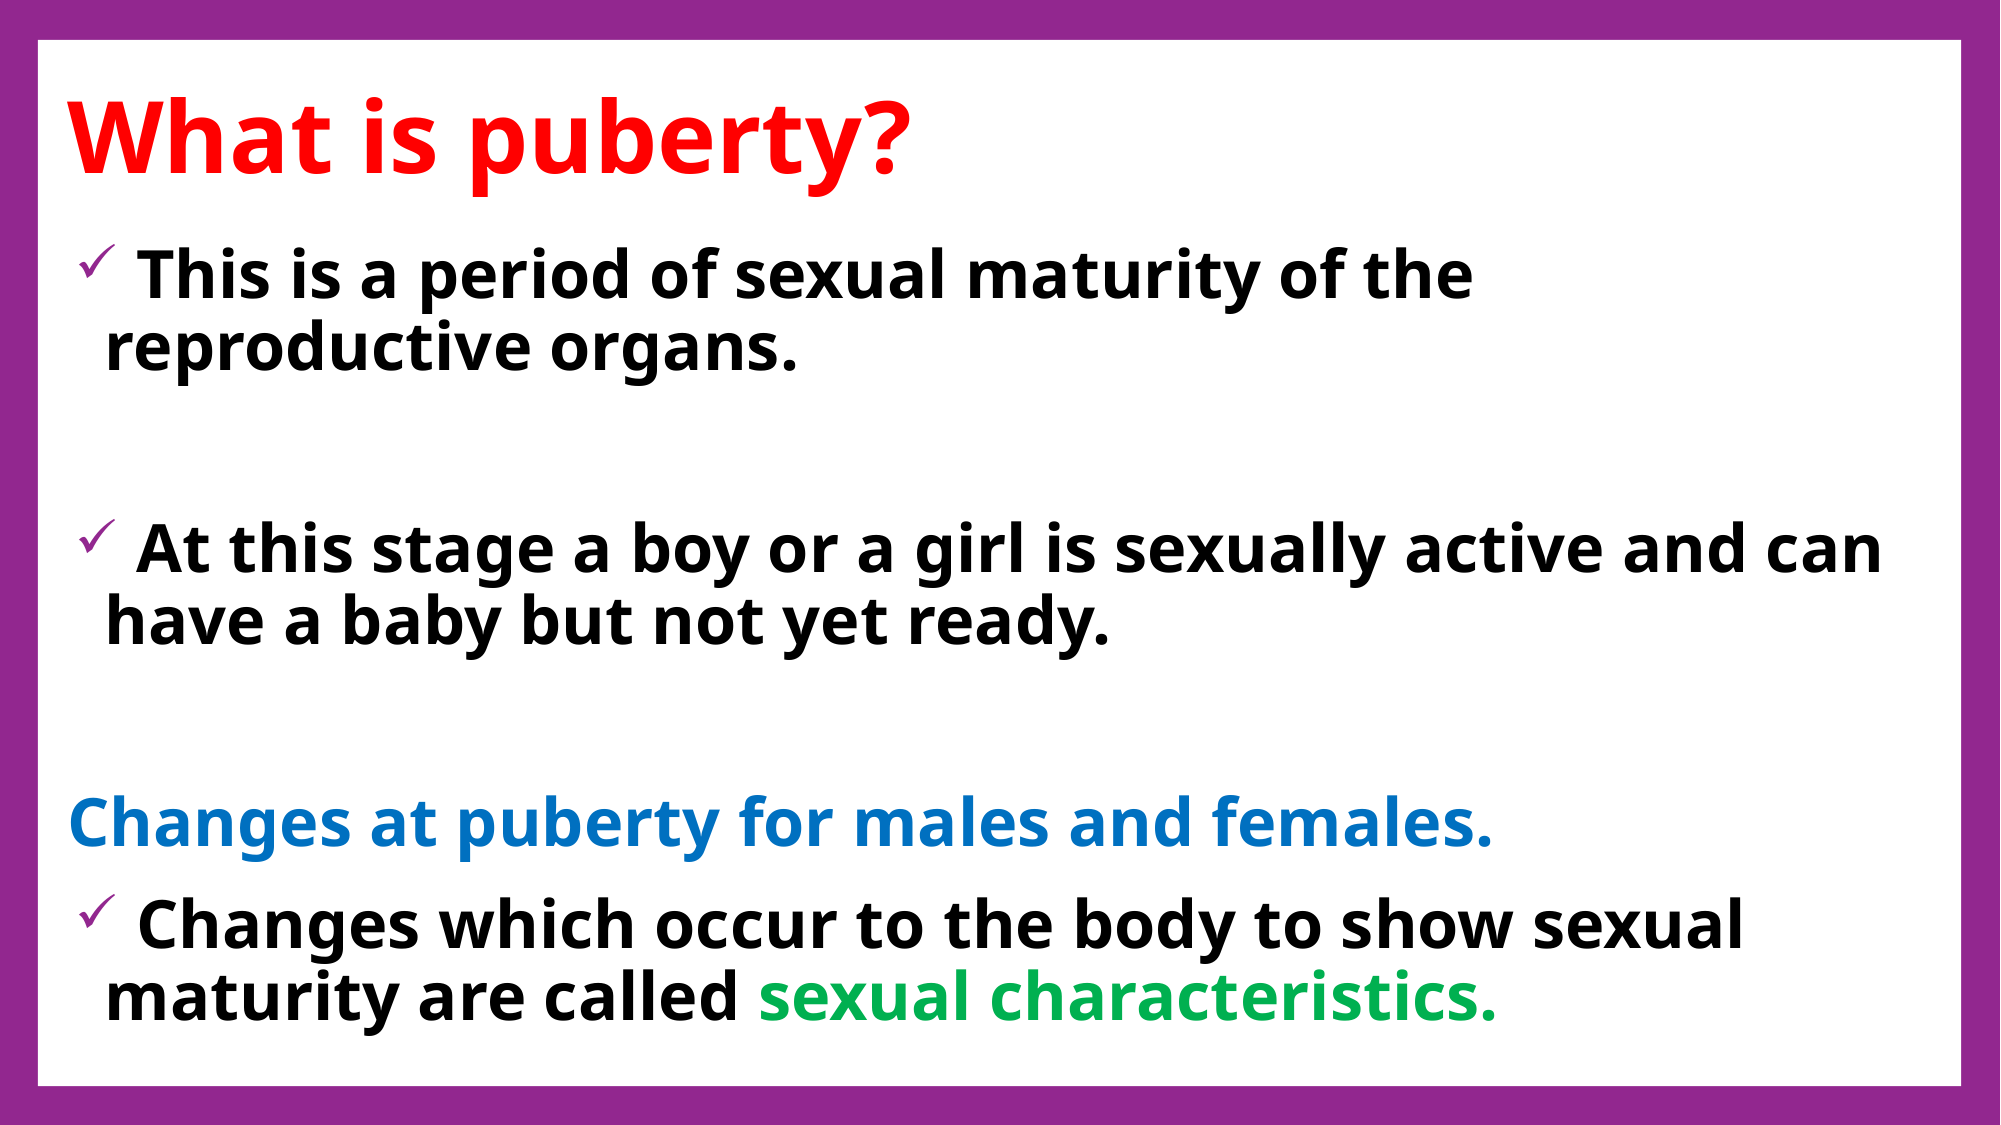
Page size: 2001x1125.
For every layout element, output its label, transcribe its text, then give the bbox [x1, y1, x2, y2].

list This is a period of sexual maturity of the reproductive organs. At this stage a boy or a girl is sexually active and can have a baby but not yet ready. Changes at puberty for males and females. Changes which occur to the body to show sexual maturity are called sexual characteristics. [52, 233, 1931, 915]
title What is puberty? [52, 66, 976, 216]
